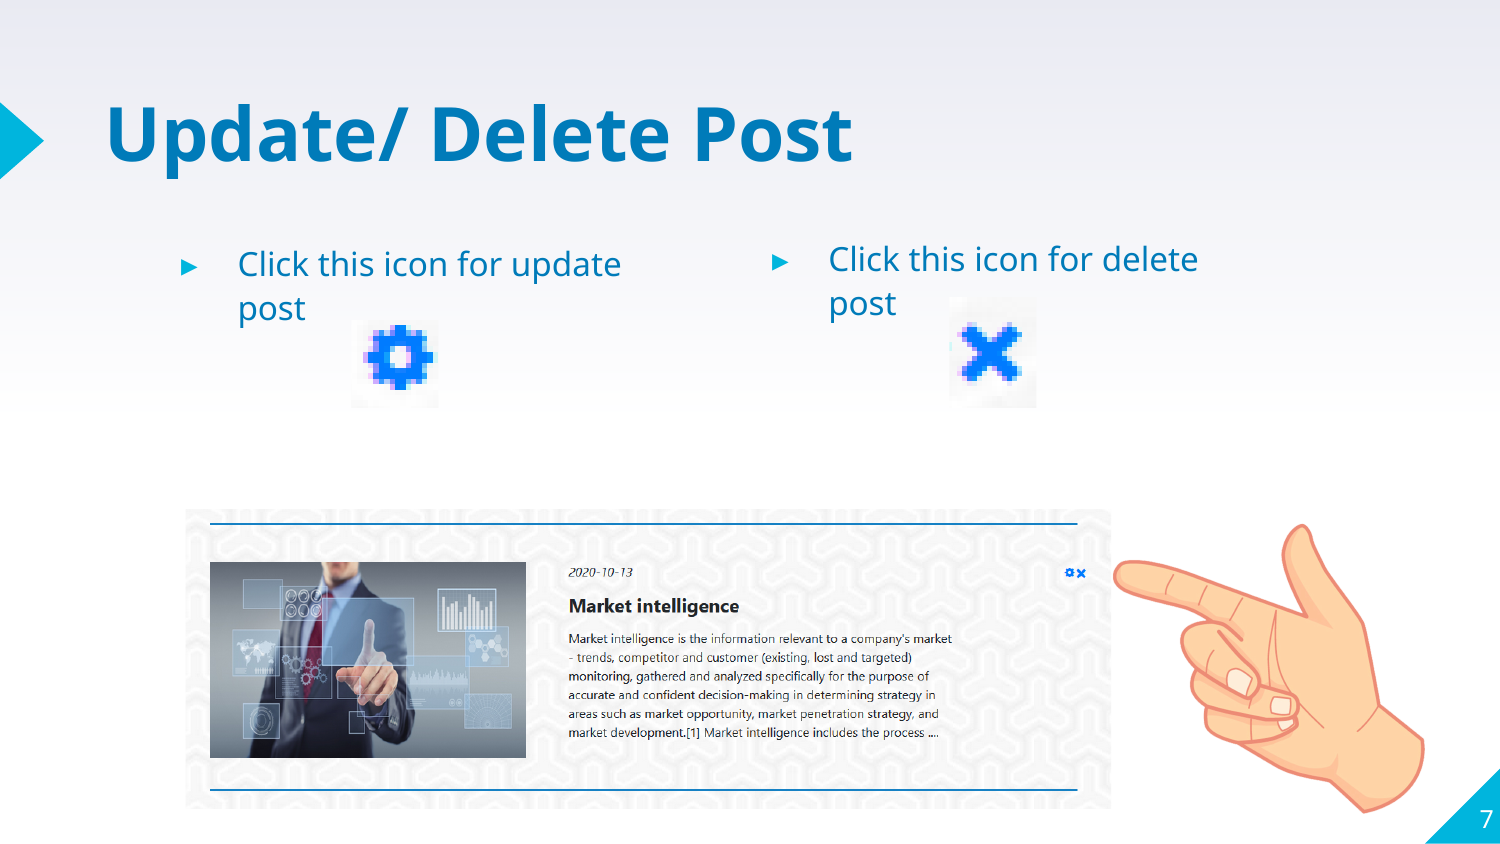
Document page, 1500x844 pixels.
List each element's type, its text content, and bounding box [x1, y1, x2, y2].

picture [948, 297, 1037, 408]
title Update/ Delete Post [104, 104, 1030, 282]
picture [185, 435, 1500, 844]
text_box Click this icon for update post [162, 239, 628, 334]
picture [351, 319, 439, 408]
text_box Click this icon for delete post [753, 234, 1219, 305]
